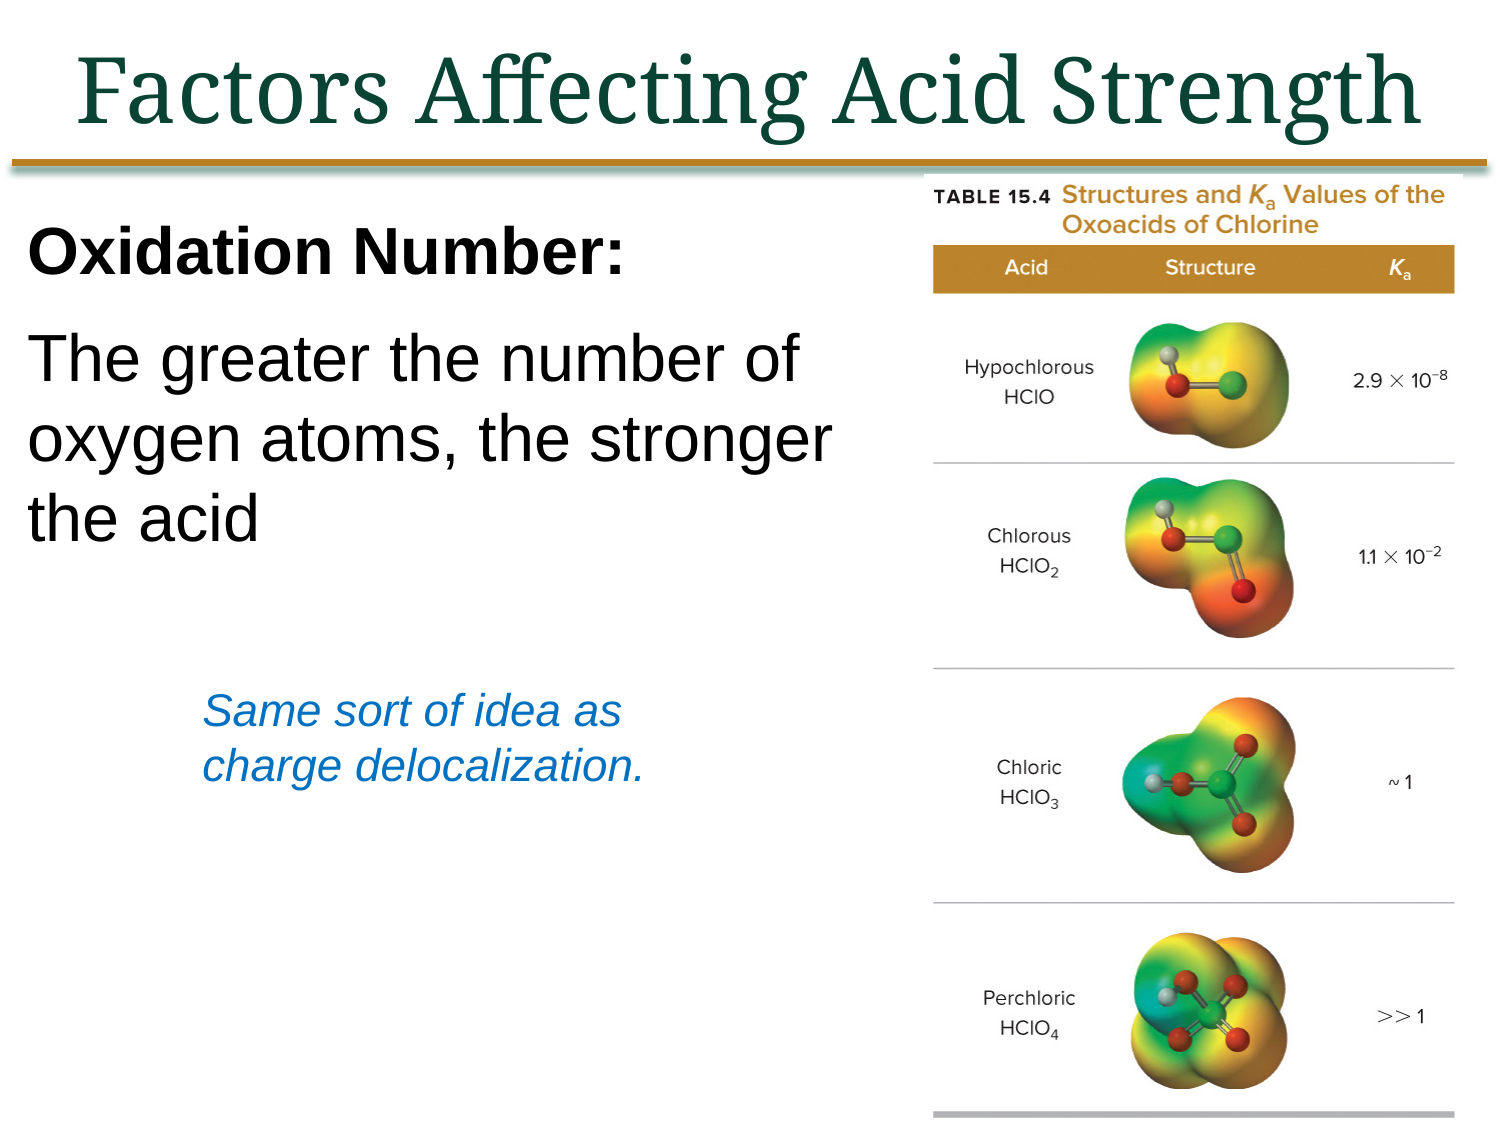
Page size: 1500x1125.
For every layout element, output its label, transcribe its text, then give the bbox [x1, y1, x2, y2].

text_box Factors Affecting Acid Strength [0, 24, 1500, 175]
list Oxidation Number: The greater the number of oxygen atoms, the stronger the acid [12, 200, 850, 650]
text_box Same sort of idea as charge delocalization. [187, 673, 788, 798]
picture [924, 174, 1463, 1125]
